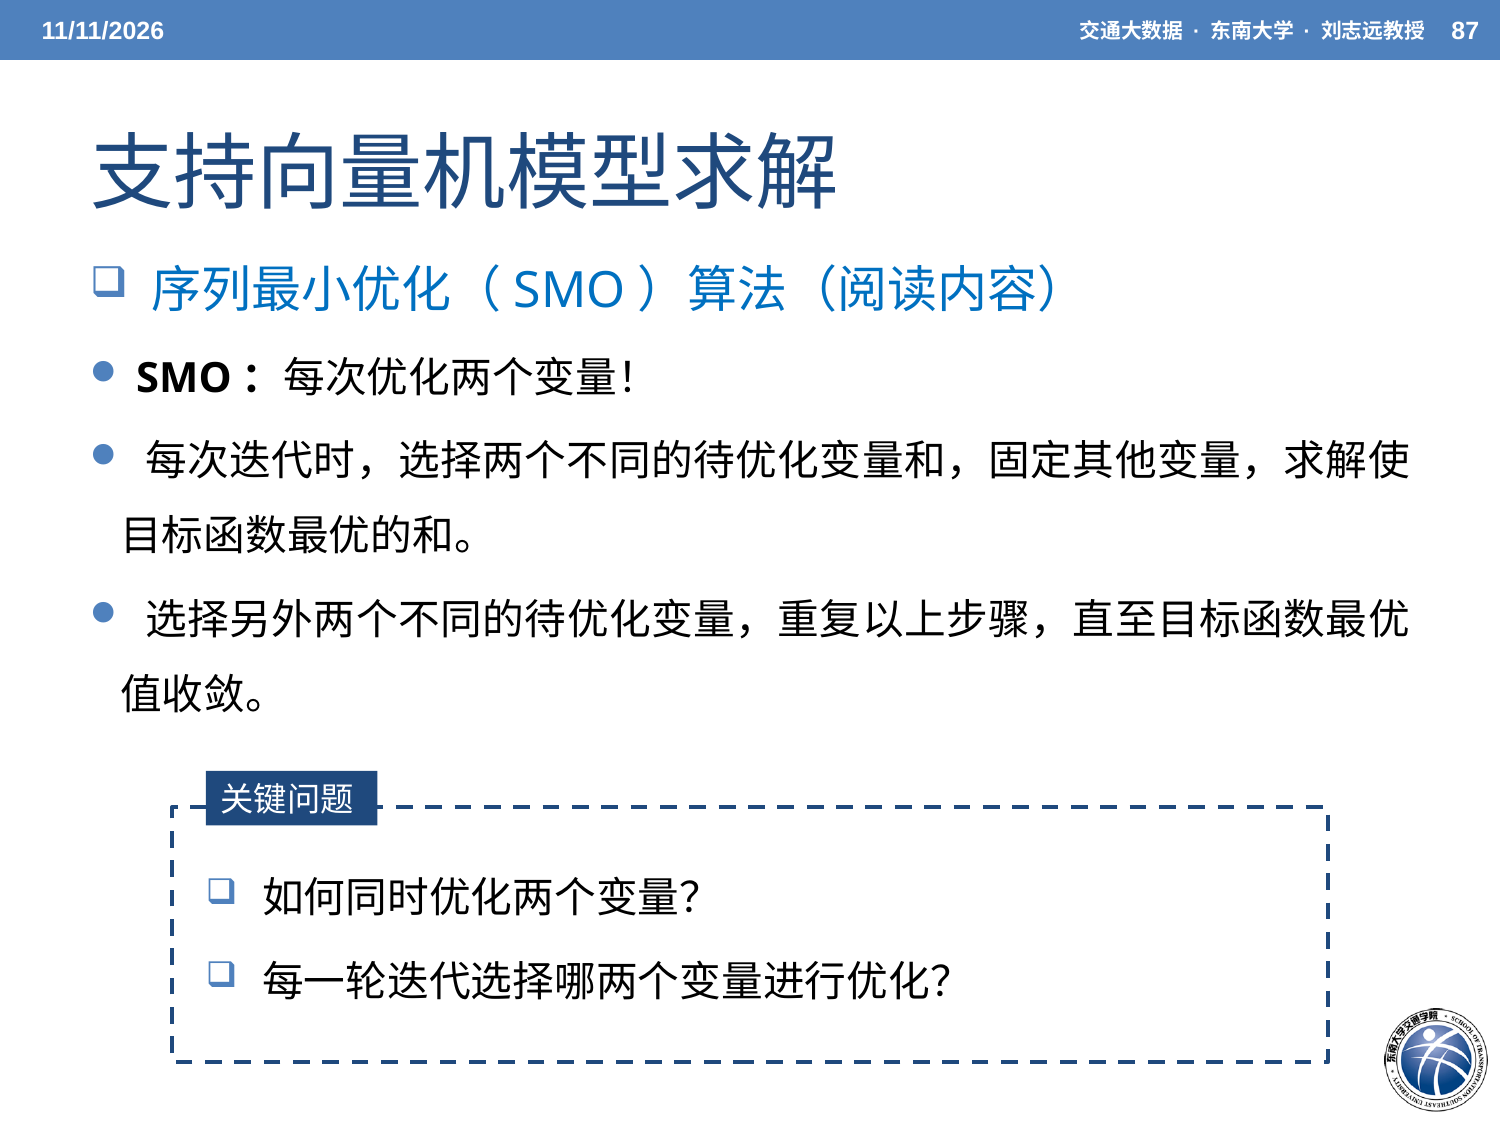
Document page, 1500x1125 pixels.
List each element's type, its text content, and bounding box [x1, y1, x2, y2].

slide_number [26, 2, 502, 58]
picture [1384, 1008, 1489, 1112]
slide_number 87 [1441, 2, 1500, 58]
footer 交通大数据 · 东南大学 · 刘志远教授 [647, 2, 1441, 58]
title 支持向量机模型求解 [75, 87, 1425, 250]
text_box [171, 770, 1329, 1063]
